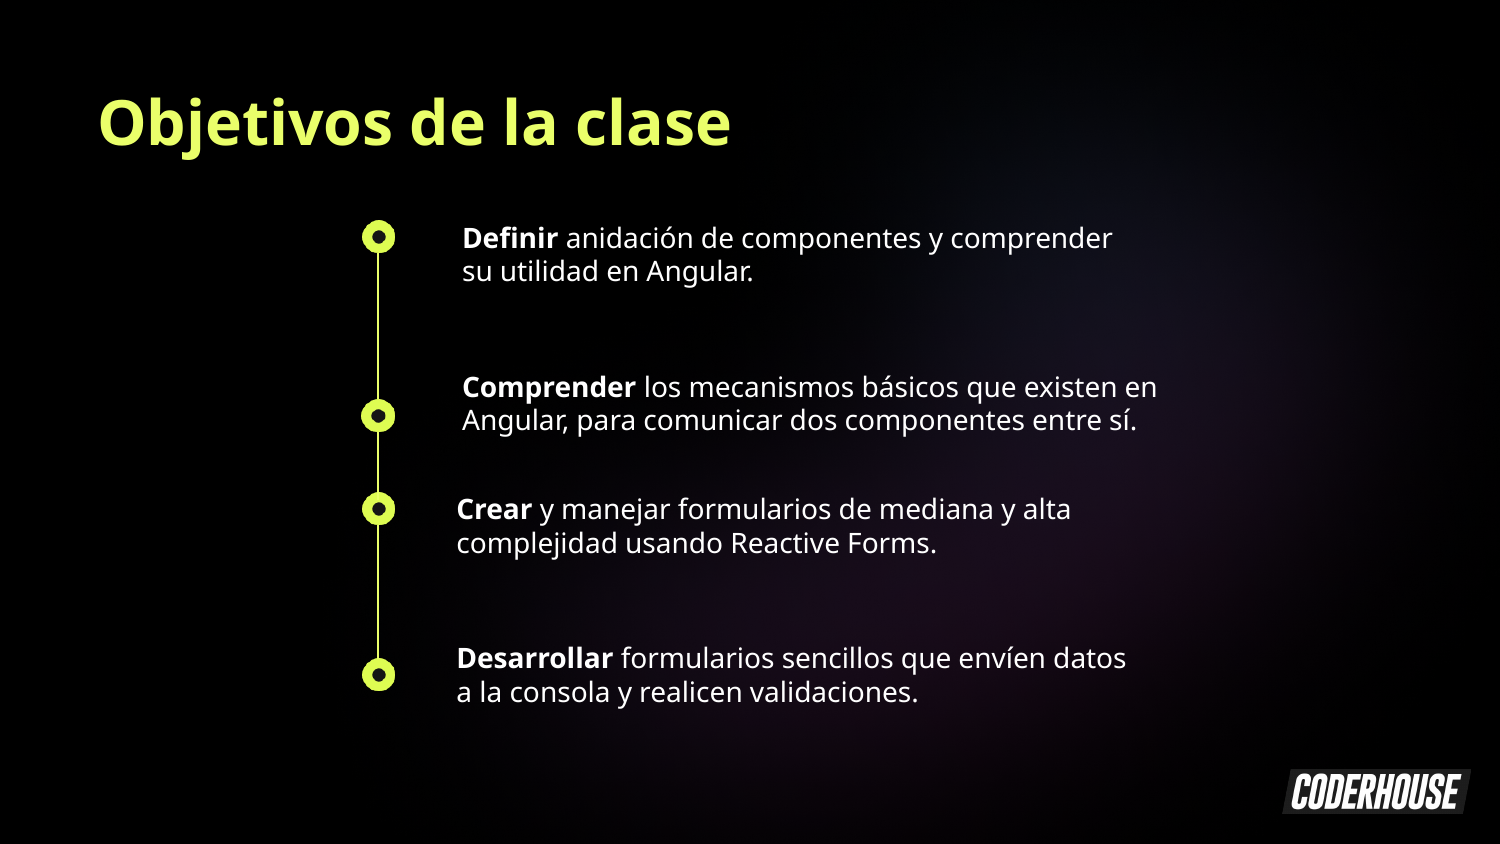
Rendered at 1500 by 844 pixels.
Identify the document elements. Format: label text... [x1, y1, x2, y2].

text_box Crear y manejar formularios de mediana y alta complejidad usando Reactive Forms. [441, 476, 1144, 575]
text_box Desarrollar formularios sencillos que envíen datos a la consola y realicen validaciones. [441, 625, 1144, 724]
text_box Objetivos de la clase [82, 76, 1418, 175]
text_box Comprender los mecanismos básicos que existen en Angular, para comunicar dos componentes entre sí. [446, 354, 1214, 452]
picture [0, 0, 1500, 844]
text_box Definir anidación de componentes y comprender su utilidad en Angular. [446, 205, 1150, 303]
